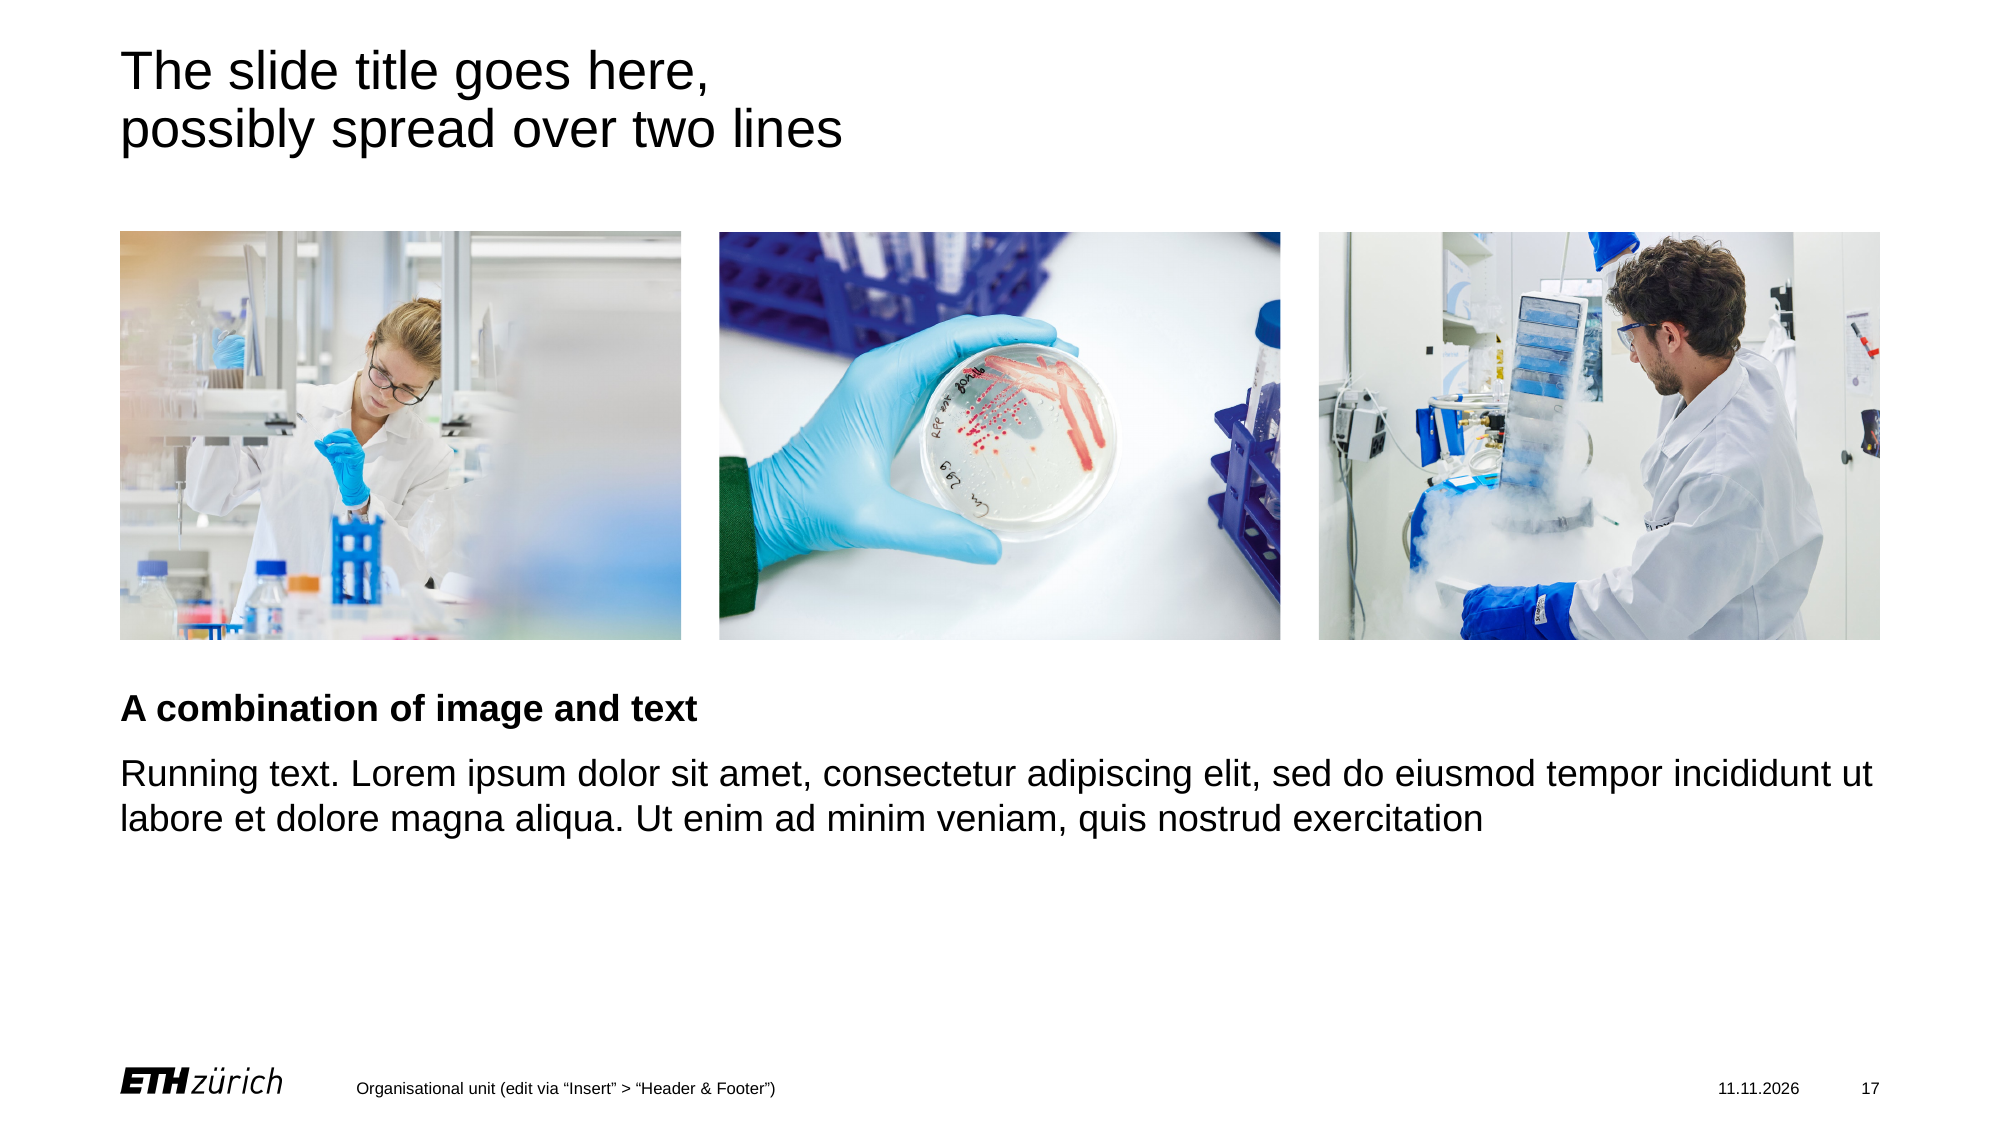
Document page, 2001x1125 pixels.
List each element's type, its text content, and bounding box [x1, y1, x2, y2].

picture [1318, 231, 1880, 640]
picture [719, 231, 1281, 640]
slide_number 17 [1827, 1069, 1880, 1106]
picture [120, 1067, 282, 1094]
footer Organisational unit (edit via “Insert” > “Header & Footer”) [356, 1069, 1243, 1106]
title The slide title goes here, possibly spread over two lines [120, 42, 1880, 191]
picture [119, 231, 682, 640]
list A combination of image and text Running text. Lorem ipsum dolor sit amet, consectetur adipiscing elit, sed do eiusmod tempor incididunt ut labore et dolore magna aliqua. Ut enim ad minim veniam, quis nostrud exercitation [120, 683, 1880, 1032]
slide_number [1718, 1069, 1819, 1106]
